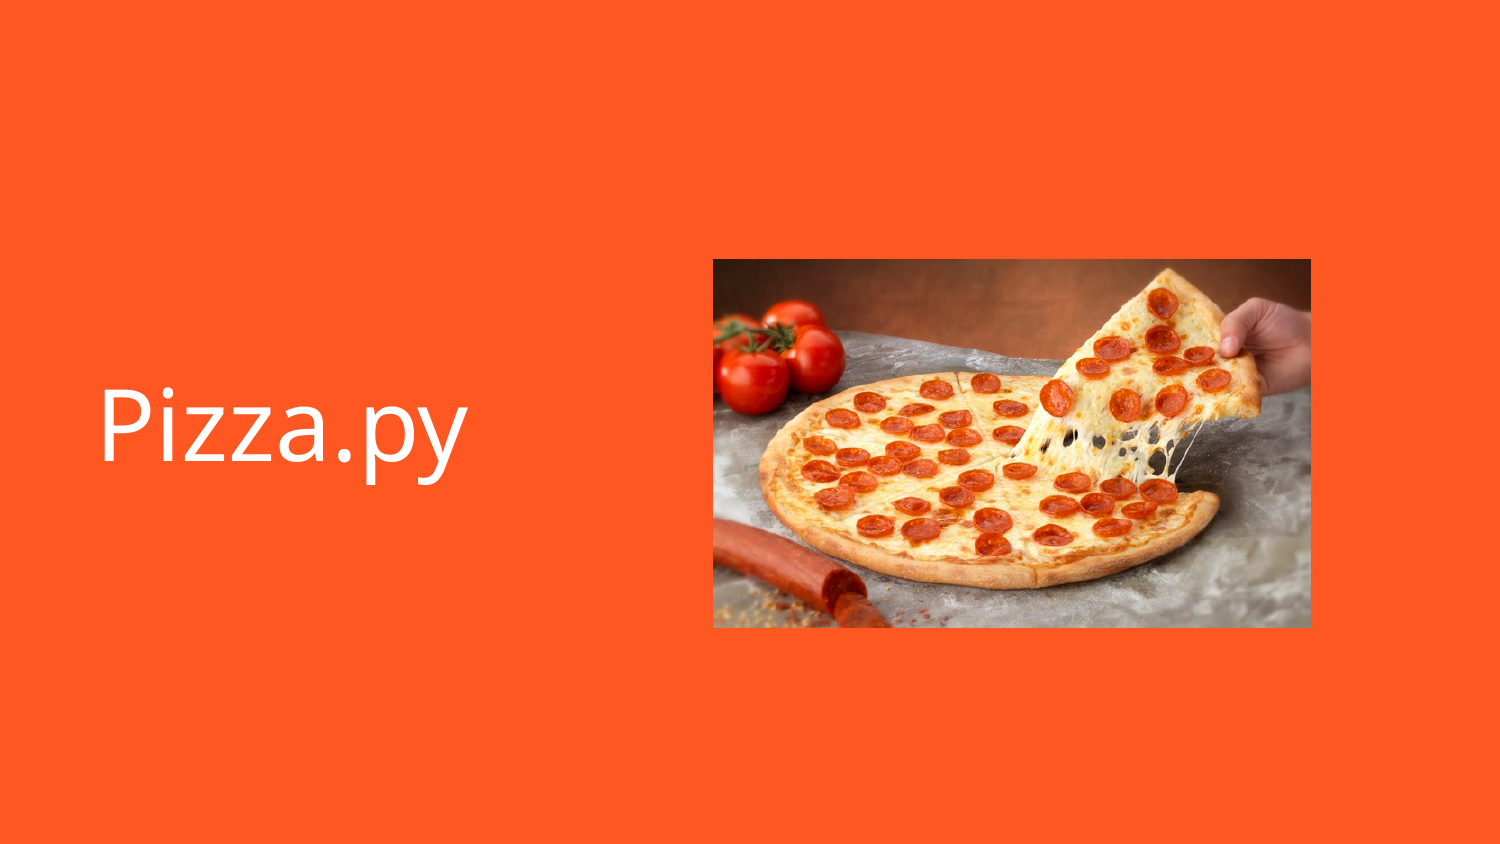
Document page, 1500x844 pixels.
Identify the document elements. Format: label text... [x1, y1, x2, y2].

title Pizza.py [80, 86, 1013, 758]
picture [713, 258, 1311, 628]
